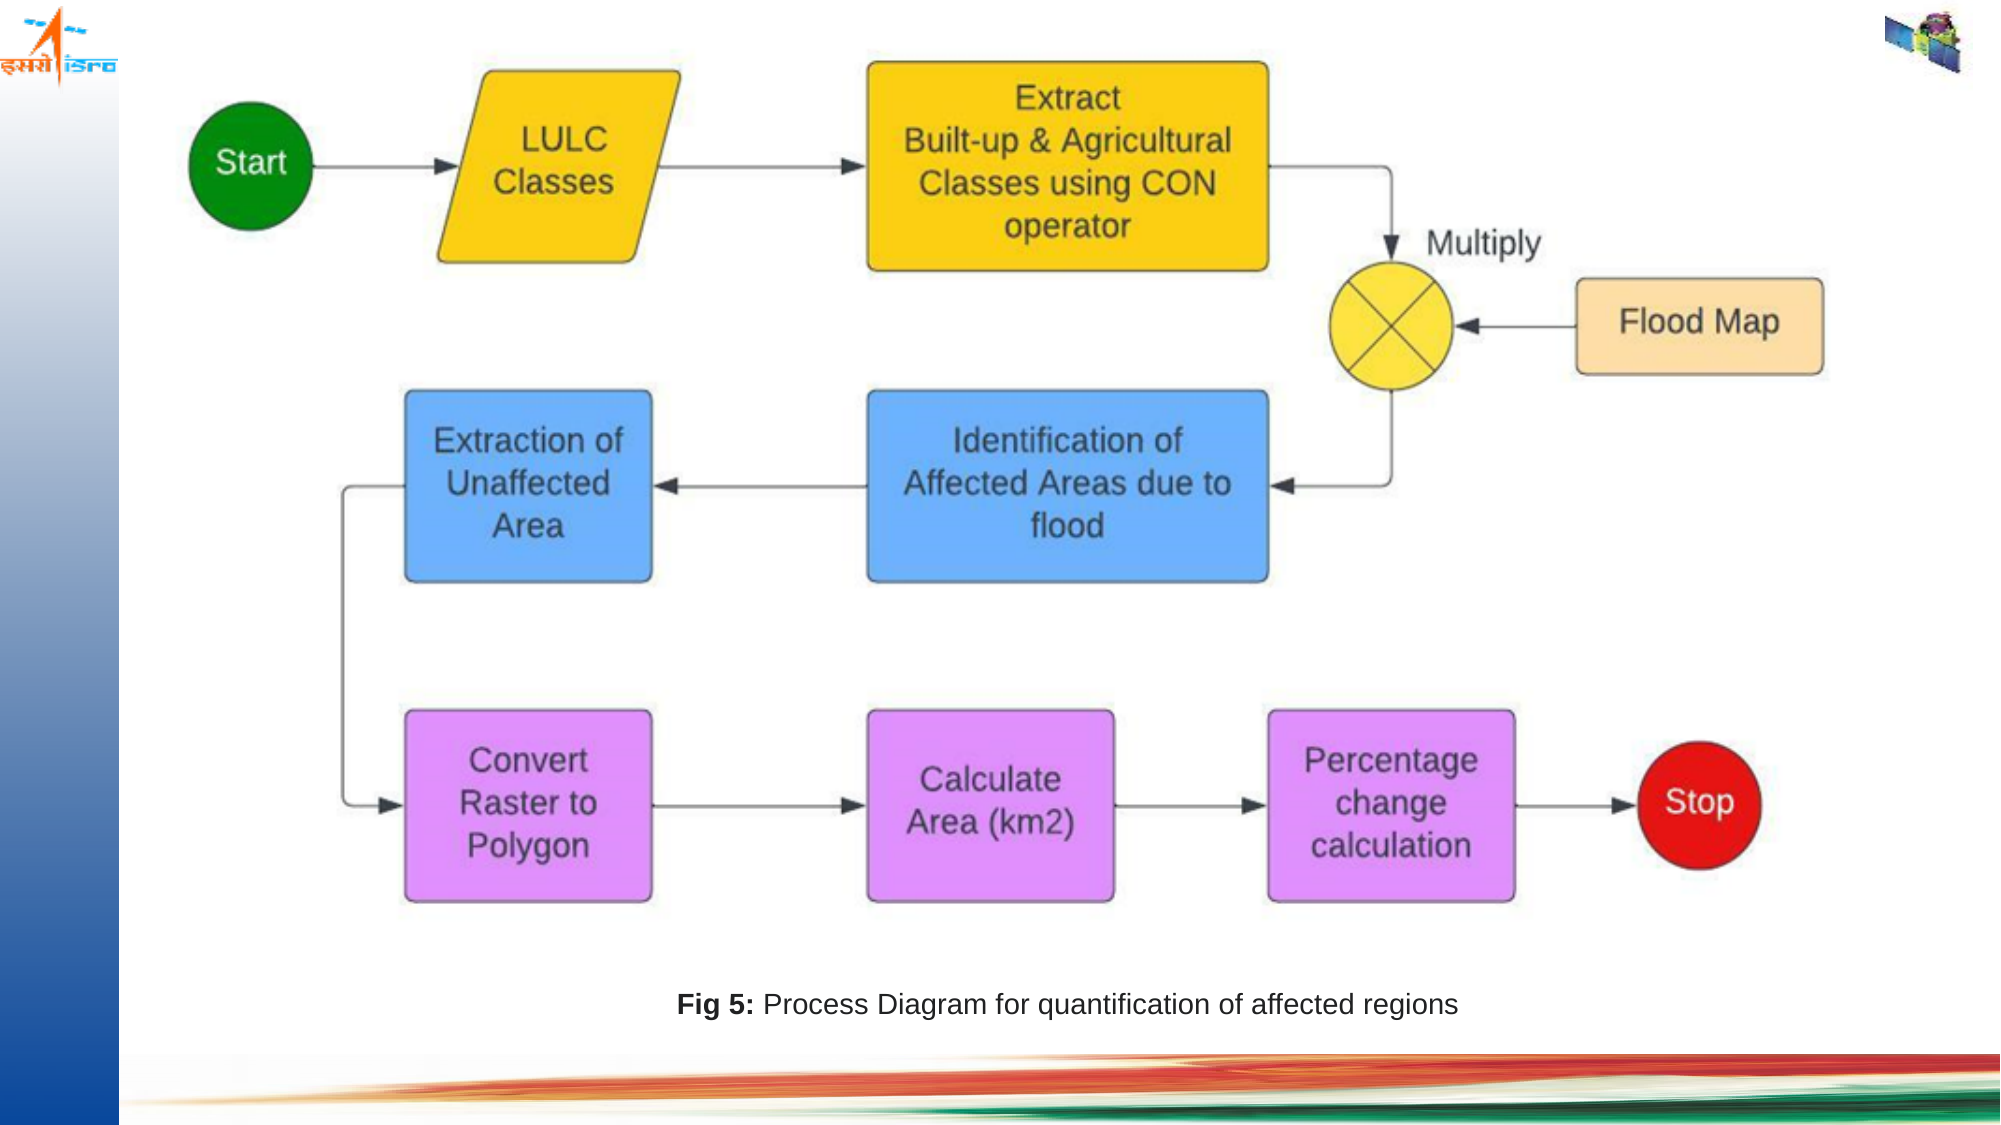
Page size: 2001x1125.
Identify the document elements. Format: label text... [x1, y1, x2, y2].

text_box Fig 5: Process Diagram for quantification of affected regions [587, 974, 1550, 1078]
picture [119, 1054, 2000, 1125]
picture [0, 6, 118, 94]
picture [127, 0, 1973, 966]
